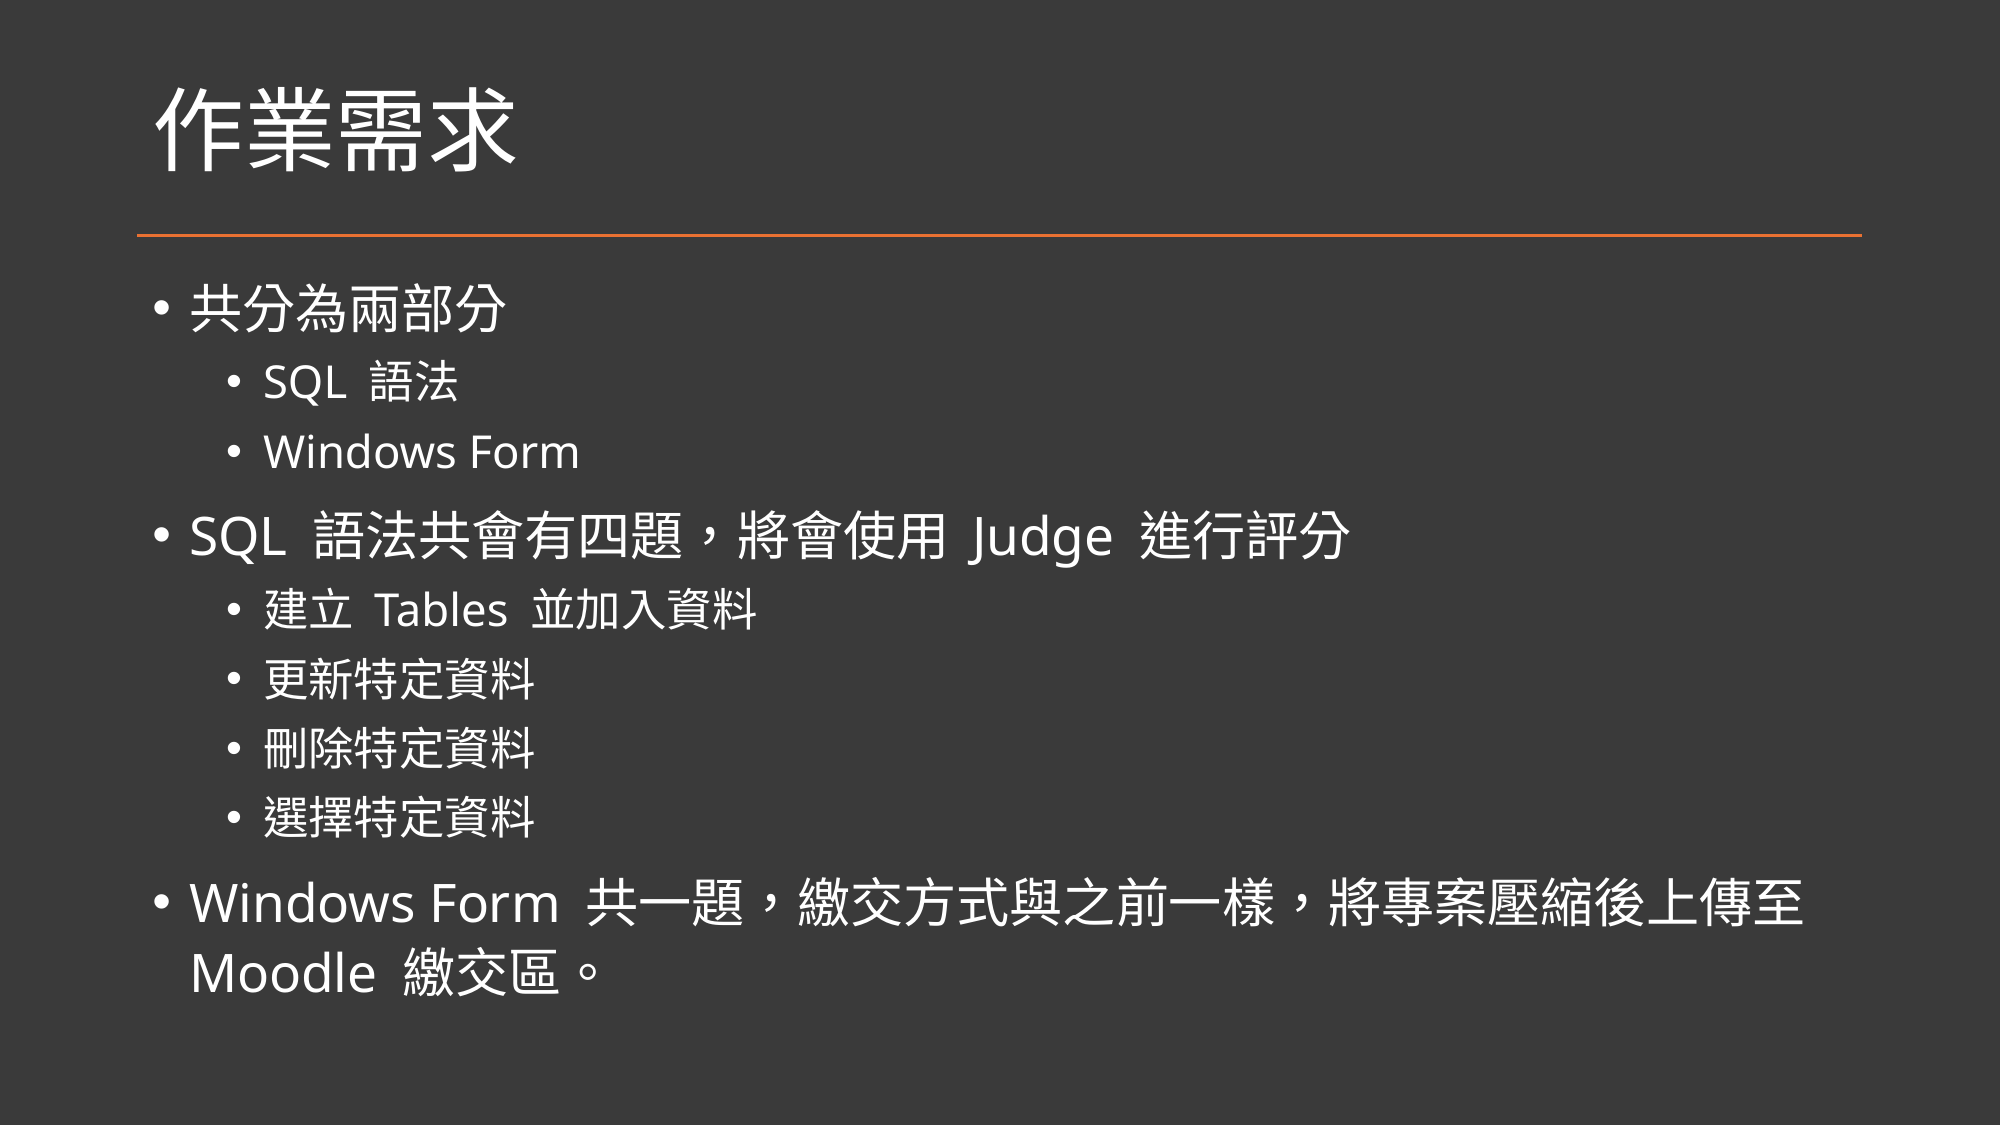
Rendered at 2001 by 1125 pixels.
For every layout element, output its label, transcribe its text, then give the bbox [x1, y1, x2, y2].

title 作業需求 [137, 59, 1863, 211]
list 共分為兩部分 SQL 語法 Windows Form SQL 語法共會有四題，將會使用 Judge 進行評分 建立 Tables 並加入資料 更新特定資料 刪除特定資料 選擇特定資料 Windows Form 共一題，繳交方式與之前一樣，將專案壓縮後上傳至 Moodle 繳交區。 [137, 261, 1863, 1014]
